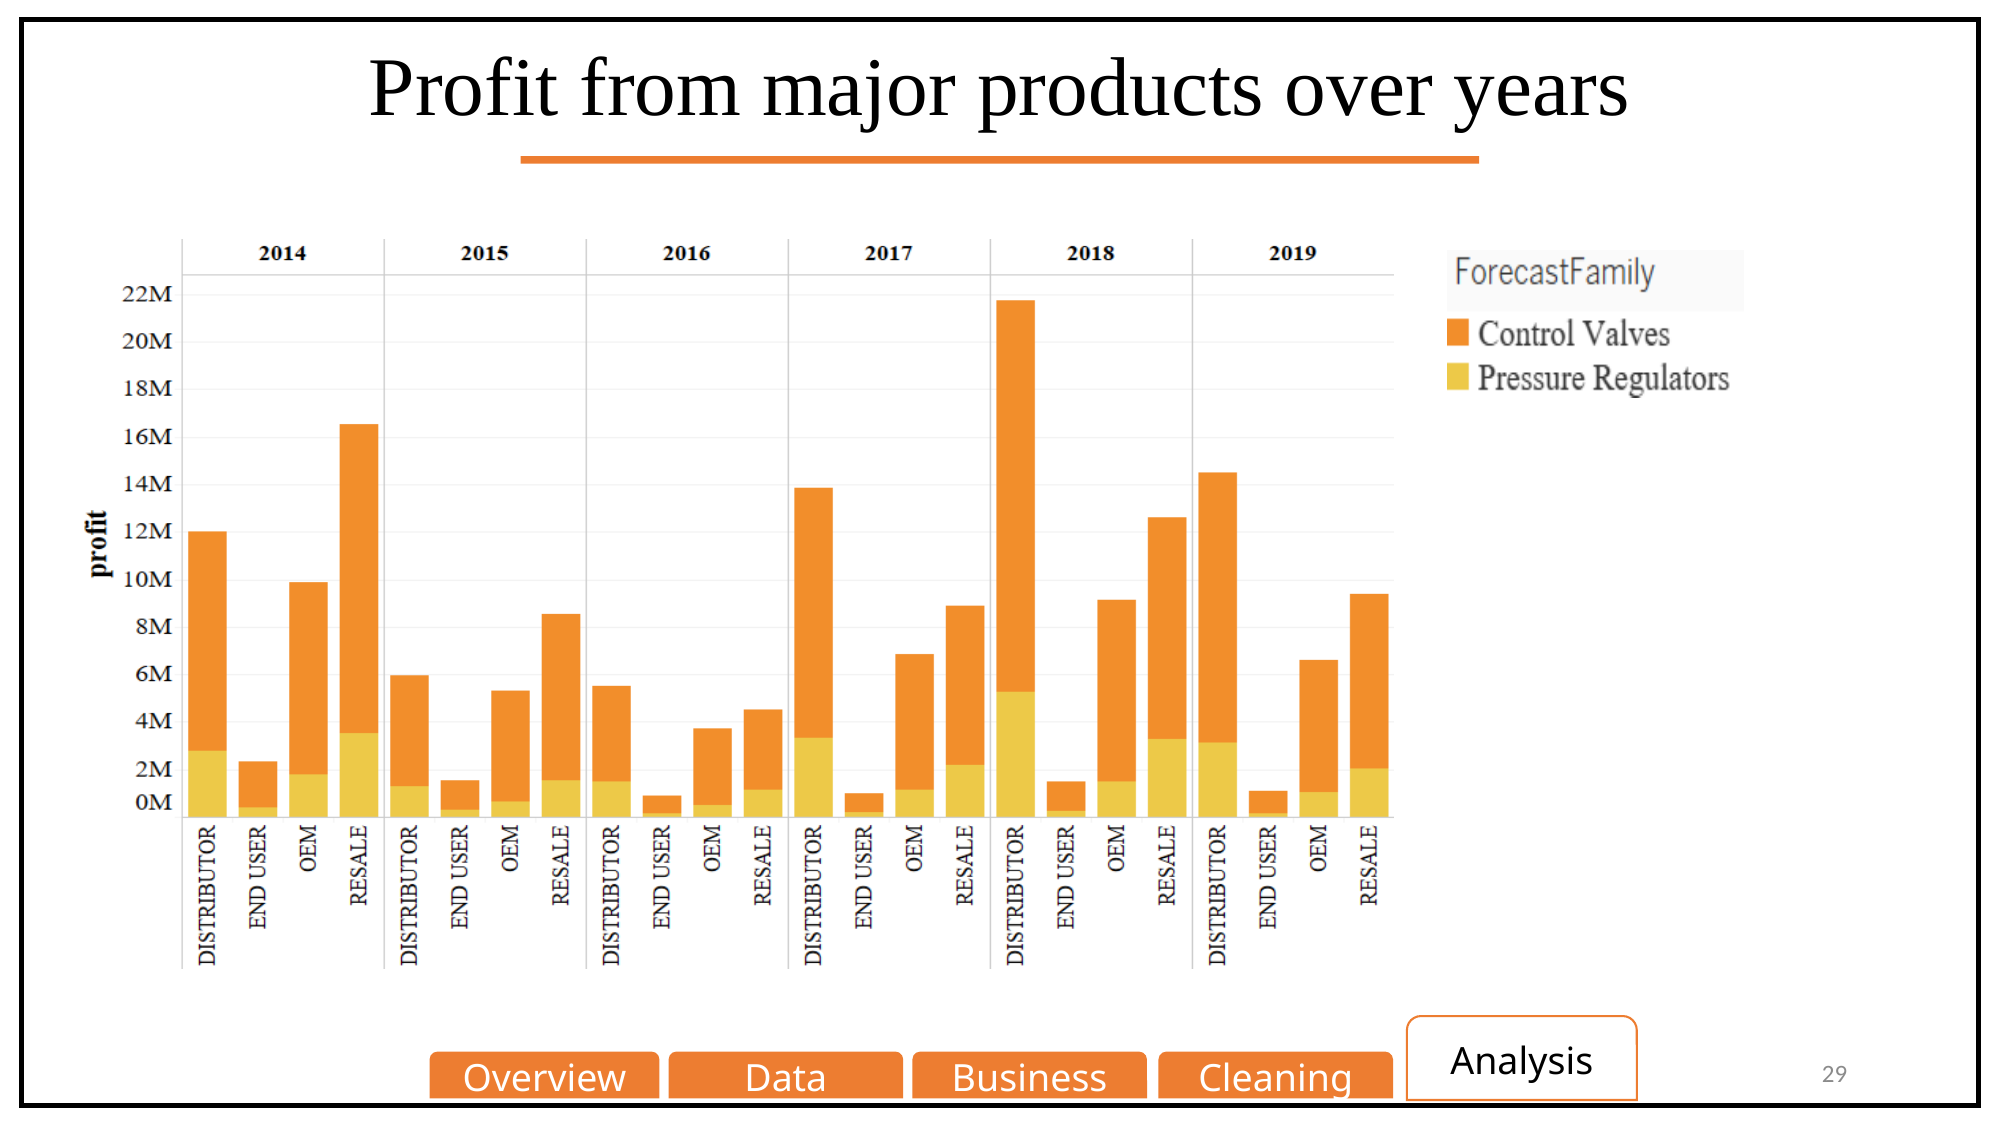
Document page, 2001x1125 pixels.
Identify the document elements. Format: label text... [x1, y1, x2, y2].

text_box Data [667, 1050, 905, 1100]
picture [74, 239, 1394, 969]
text_box Profit from major products over years [20, 24, 1980, 140]
text_box Overview [428, 1050, 661, 1100]
text_box Business [911, 1050, 1149, 1100]
picture [1447, 250, 1744, 399]
text_box [19, 17, 1981, 1108]
text_box [520, 156, 1480, 164]
text_box Analysis [1405, 1015, 1638, 1102]
text_box Cleaning [1157, 1050, 1395, 1100]
slide_number 29 [1412, 1042, 1863, 1103]
